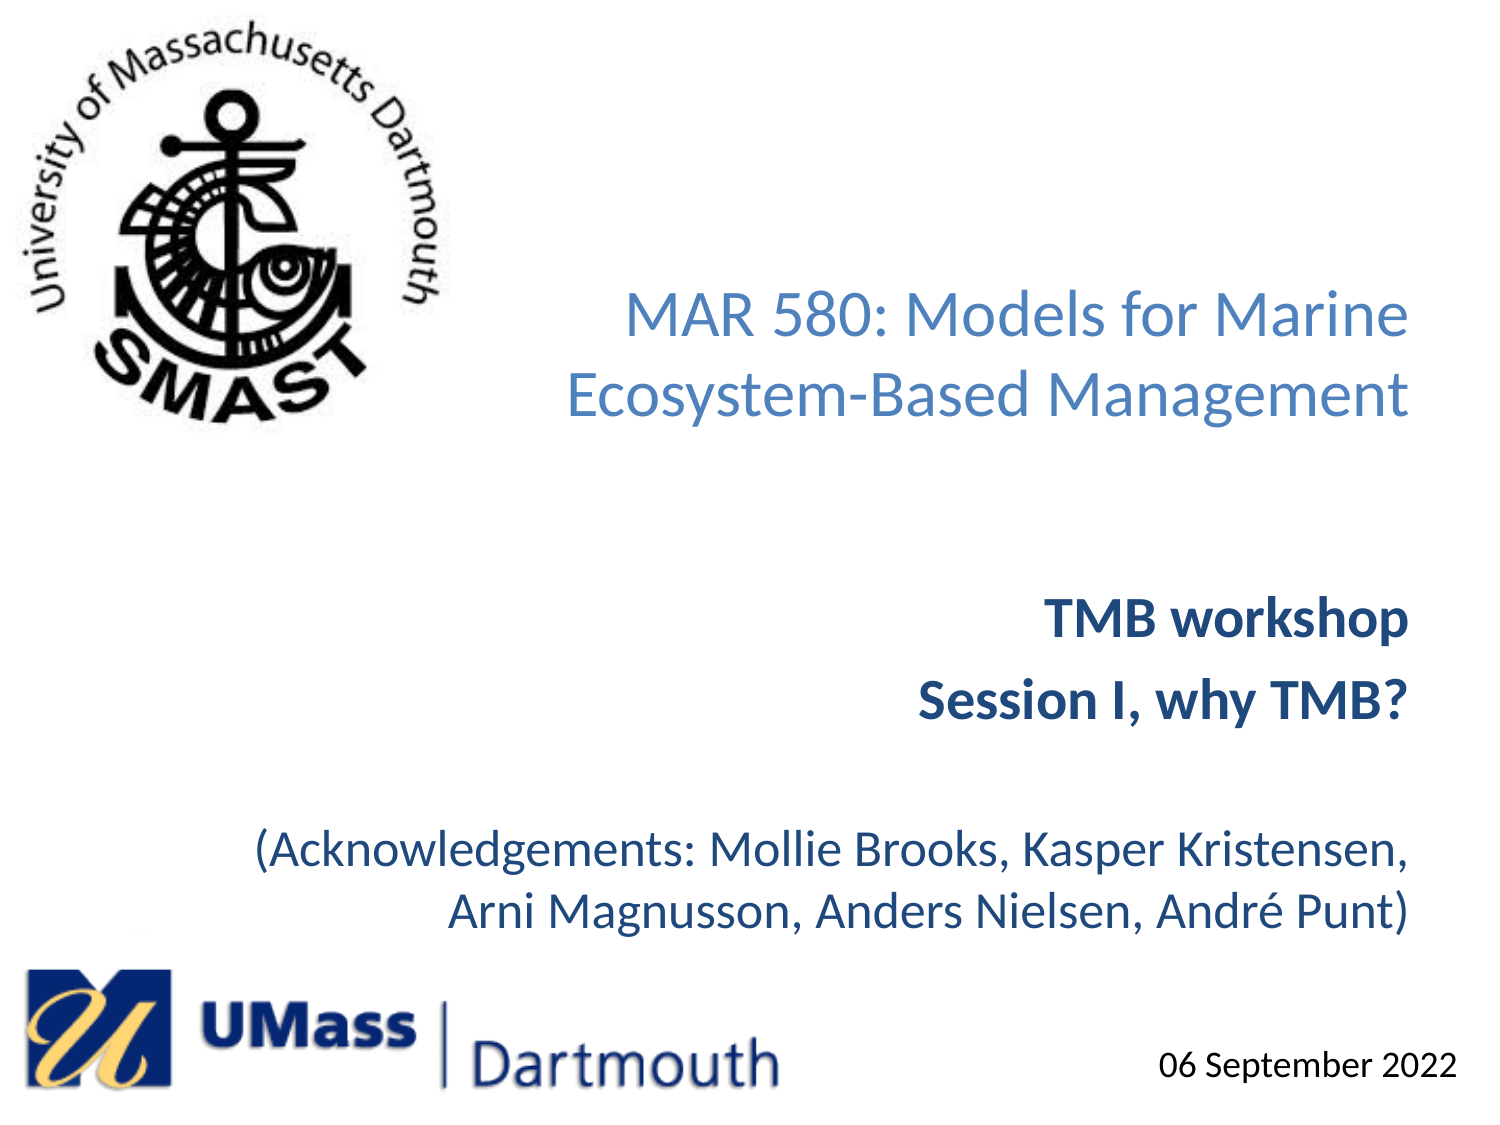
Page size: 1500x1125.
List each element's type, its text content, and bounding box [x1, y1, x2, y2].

picture [0, 0, 469, 469]
picture [0, 928, 807, 1125]
list TMB workshop Session I, why TMB? (Acknowledgements: Mollie Brooks, Kasper Kristensen, Arni Magnusson, Anders Nielsen, André Punt) [142, 572, 1425, 986]
text_box 06 September 2022 [877, 1032, 1473, 1093]
title MAR 580: Models for Marine Ecosystem-Based Management [525, 234, 1425, 465]
